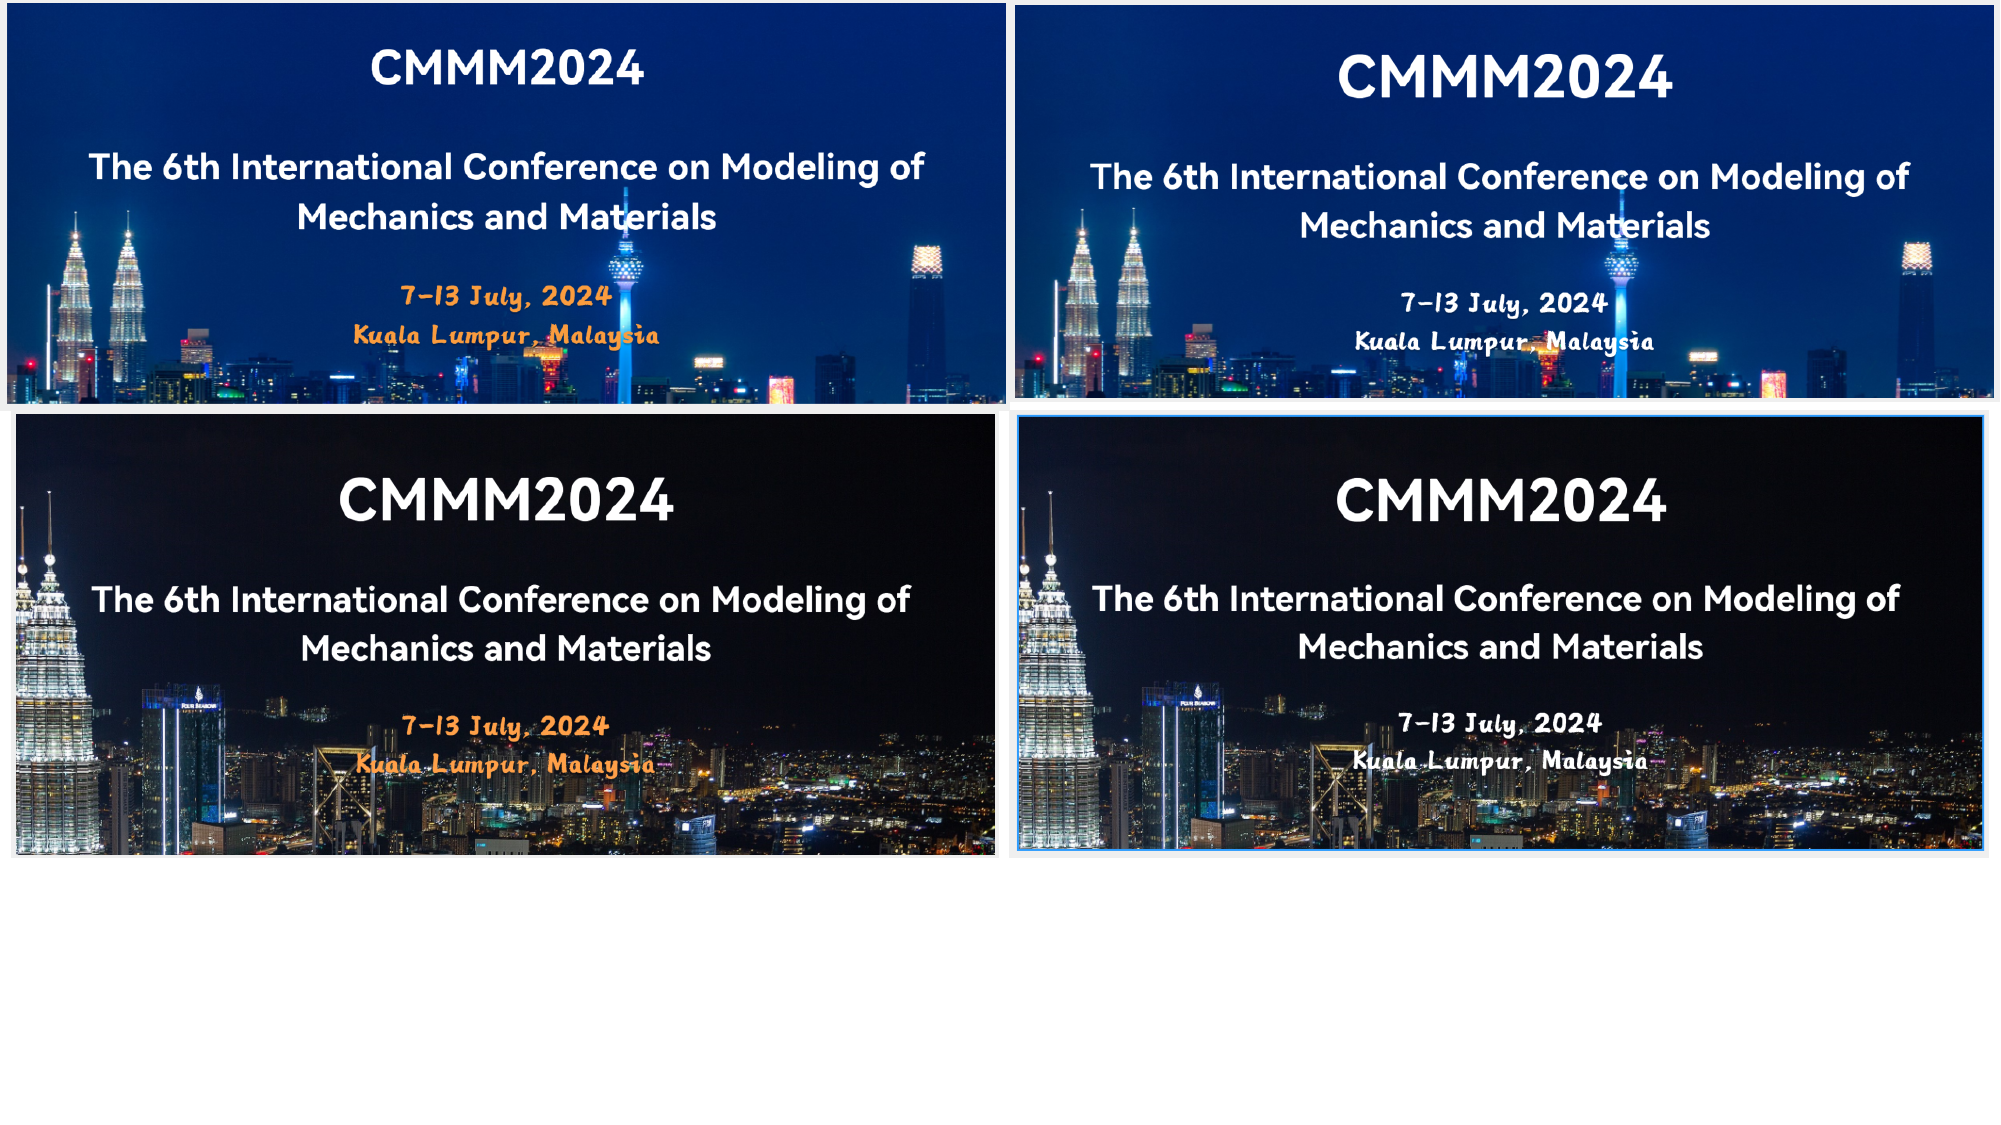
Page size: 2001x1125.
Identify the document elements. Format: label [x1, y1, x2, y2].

text_box [0, 0, 2000, 858]
